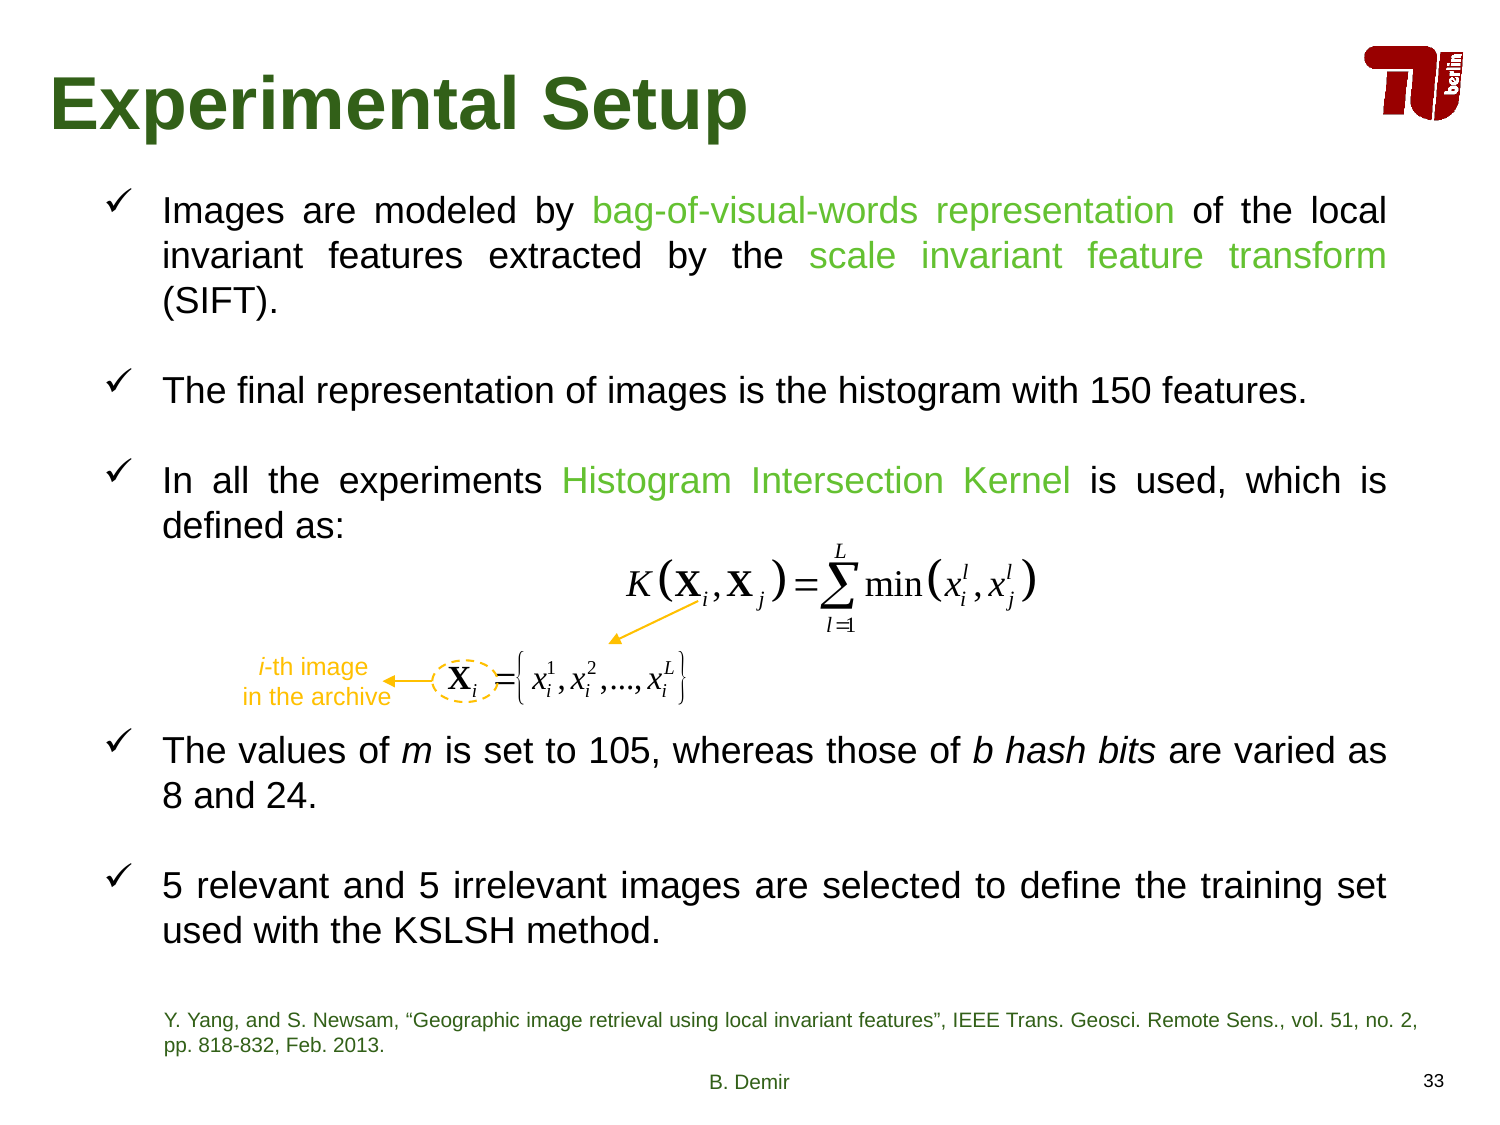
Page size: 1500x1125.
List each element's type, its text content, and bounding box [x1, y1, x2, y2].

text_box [621, 535, 1037, 639]
text_box Y. Yang, and S. Newsam, “Geographic image retrieval using local invariant features”, IEEE Trans. Geosci. Remote Sens., vol. 51, no. 2, pp. 818-832, Feb. 2013. [148, 999, 1433, 1075]
text_box Experimental Setup [34, 53, 1248, 147]
text_box 33 [1109, 1061, 1460, 1122]
picture [1362, 45, 1465, 121]
text_box B. Demir [507, 1075, 992, 1122]
text_box Images are modeled by bag-of-visual-words representation of the local invariant features extracted by the scale invariant feature transform (SIFT). The final representation of images is the histogram with 150 features. In all the experiments Histogram Intersection Kernel is used, which is defined as: The values of m is set to 105, whereas those of b hash bits are varied as 8 and 24. 5 relevant and 5 irrelevant images are selected to define the training set used with the KSLSH method. [88, 178, 1403, 780]
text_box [608, 600, 699, 645]
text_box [442, 651, 696, 711]
